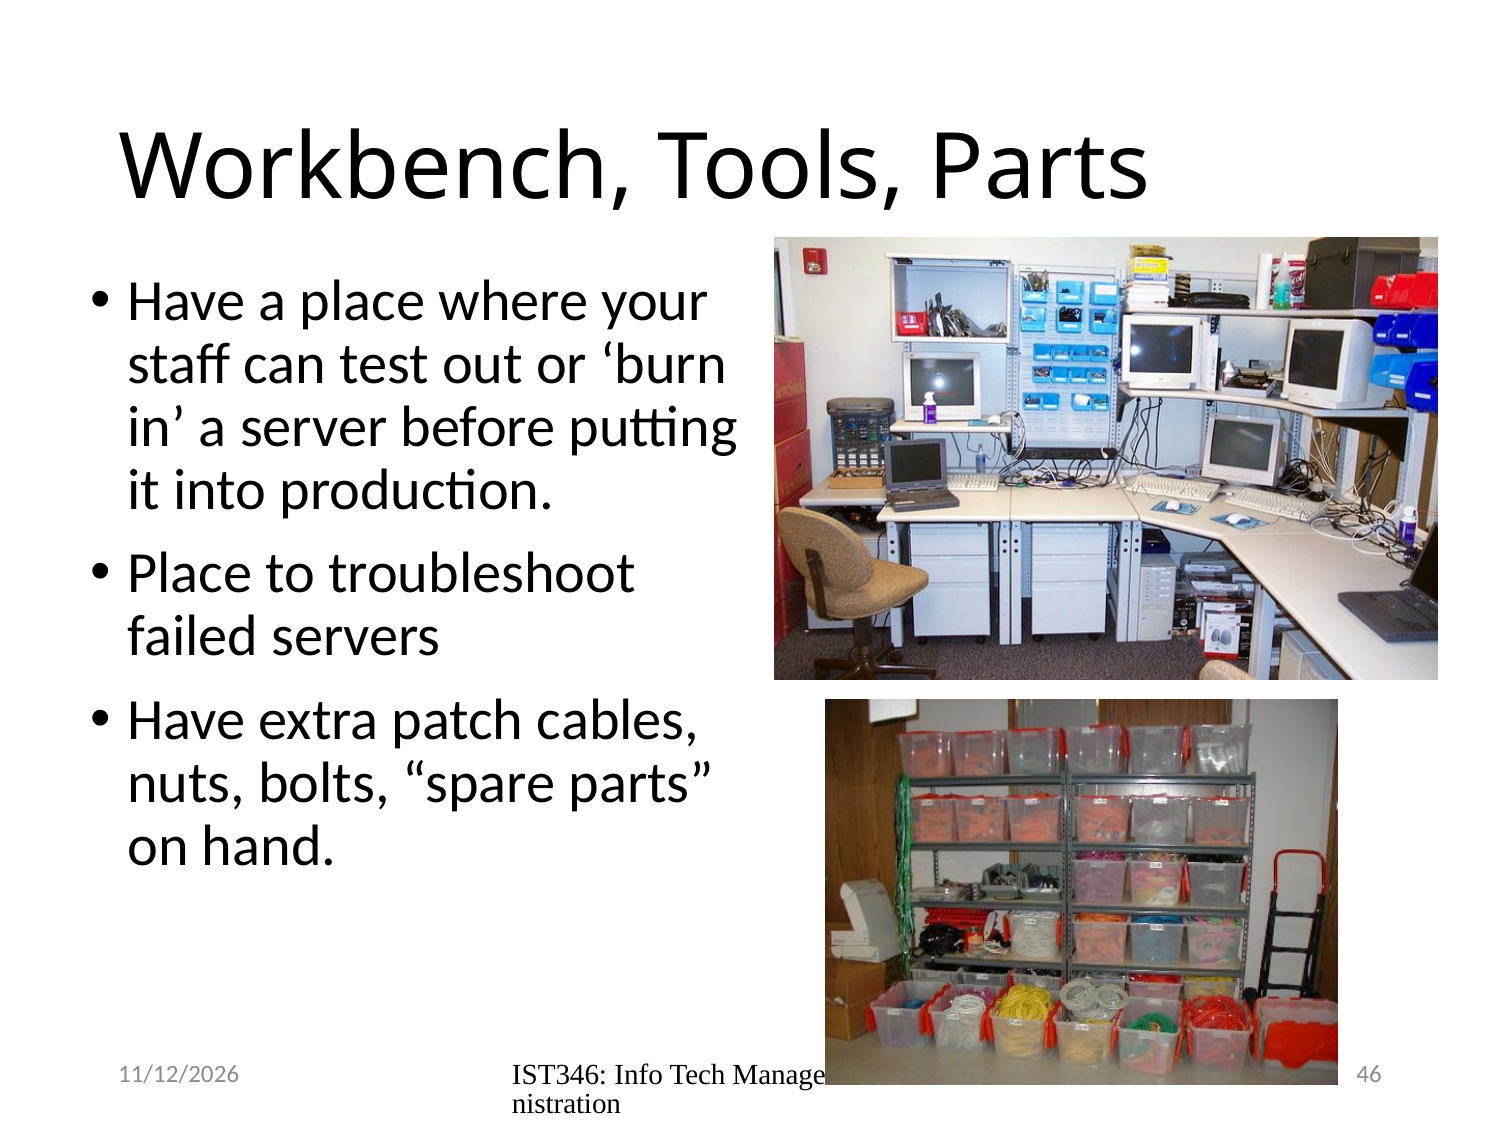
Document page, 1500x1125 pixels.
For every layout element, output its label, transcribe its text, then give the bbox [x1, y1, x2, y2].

title Workbench, Tools, Parts [103, 59, 1397, 262]
picture [824, 699, 1338, 1085]
footer IST346: Info Tech Management & Administration [496, 1042, 1004, 1103]
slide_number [103, 1042, 441, 1103]
list Have a place where your staff can test out or ‘burn in’ a server before putting it into production. Place to troubleshoot failed servers Have extra patch cables, nuts, bolts, “spare parts” on hand. [75, 262, 788, 1005]
picture [774, 237, 1438, 680]
slide_number 46 [1059, 1042, 1397, 1103]
